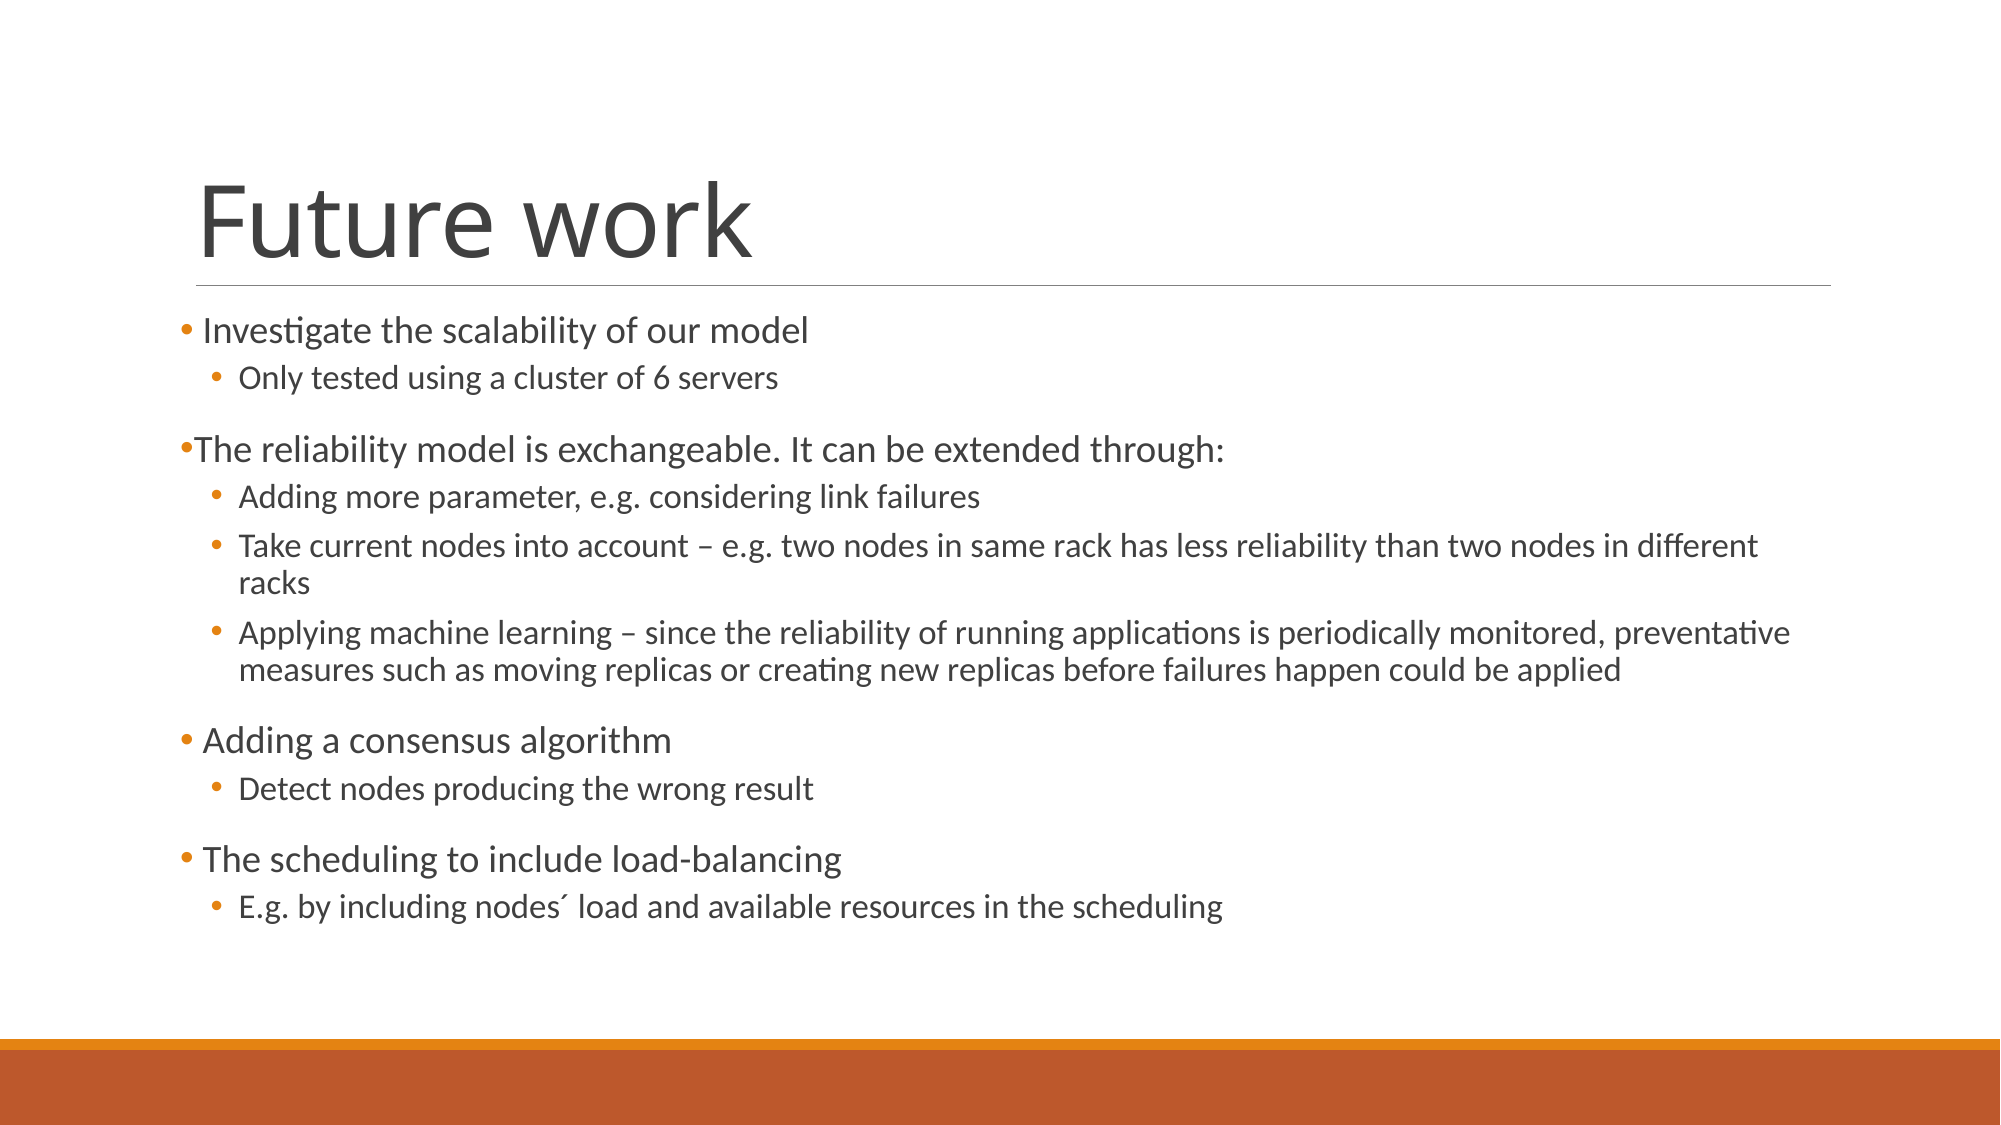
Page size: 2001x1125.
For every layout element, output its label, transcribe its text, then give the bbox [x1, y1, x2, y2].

list Investigate the scalability of our model Only tested using a cluster of 6 servers The reliability model is exchangeable. It can be extended through: Adding more parameter, e.g. considering link failures Take current nodes into account – e.g. two nodes in same rack has less reliability than two nodes in different racks Applying machine learning – since the reliability of running applications is periodically monitored, preventative measures such as moving replicas or creating new replicas before failures happen could be applied Adding a consensus algorithm Detect nodes producing the wrong result The scheduling to include load-balancing E.g. by including nodes´ load and available resources in the scheduling [180, 302, 1830, 963]
title Future work [180, 47, 1830, 285]
